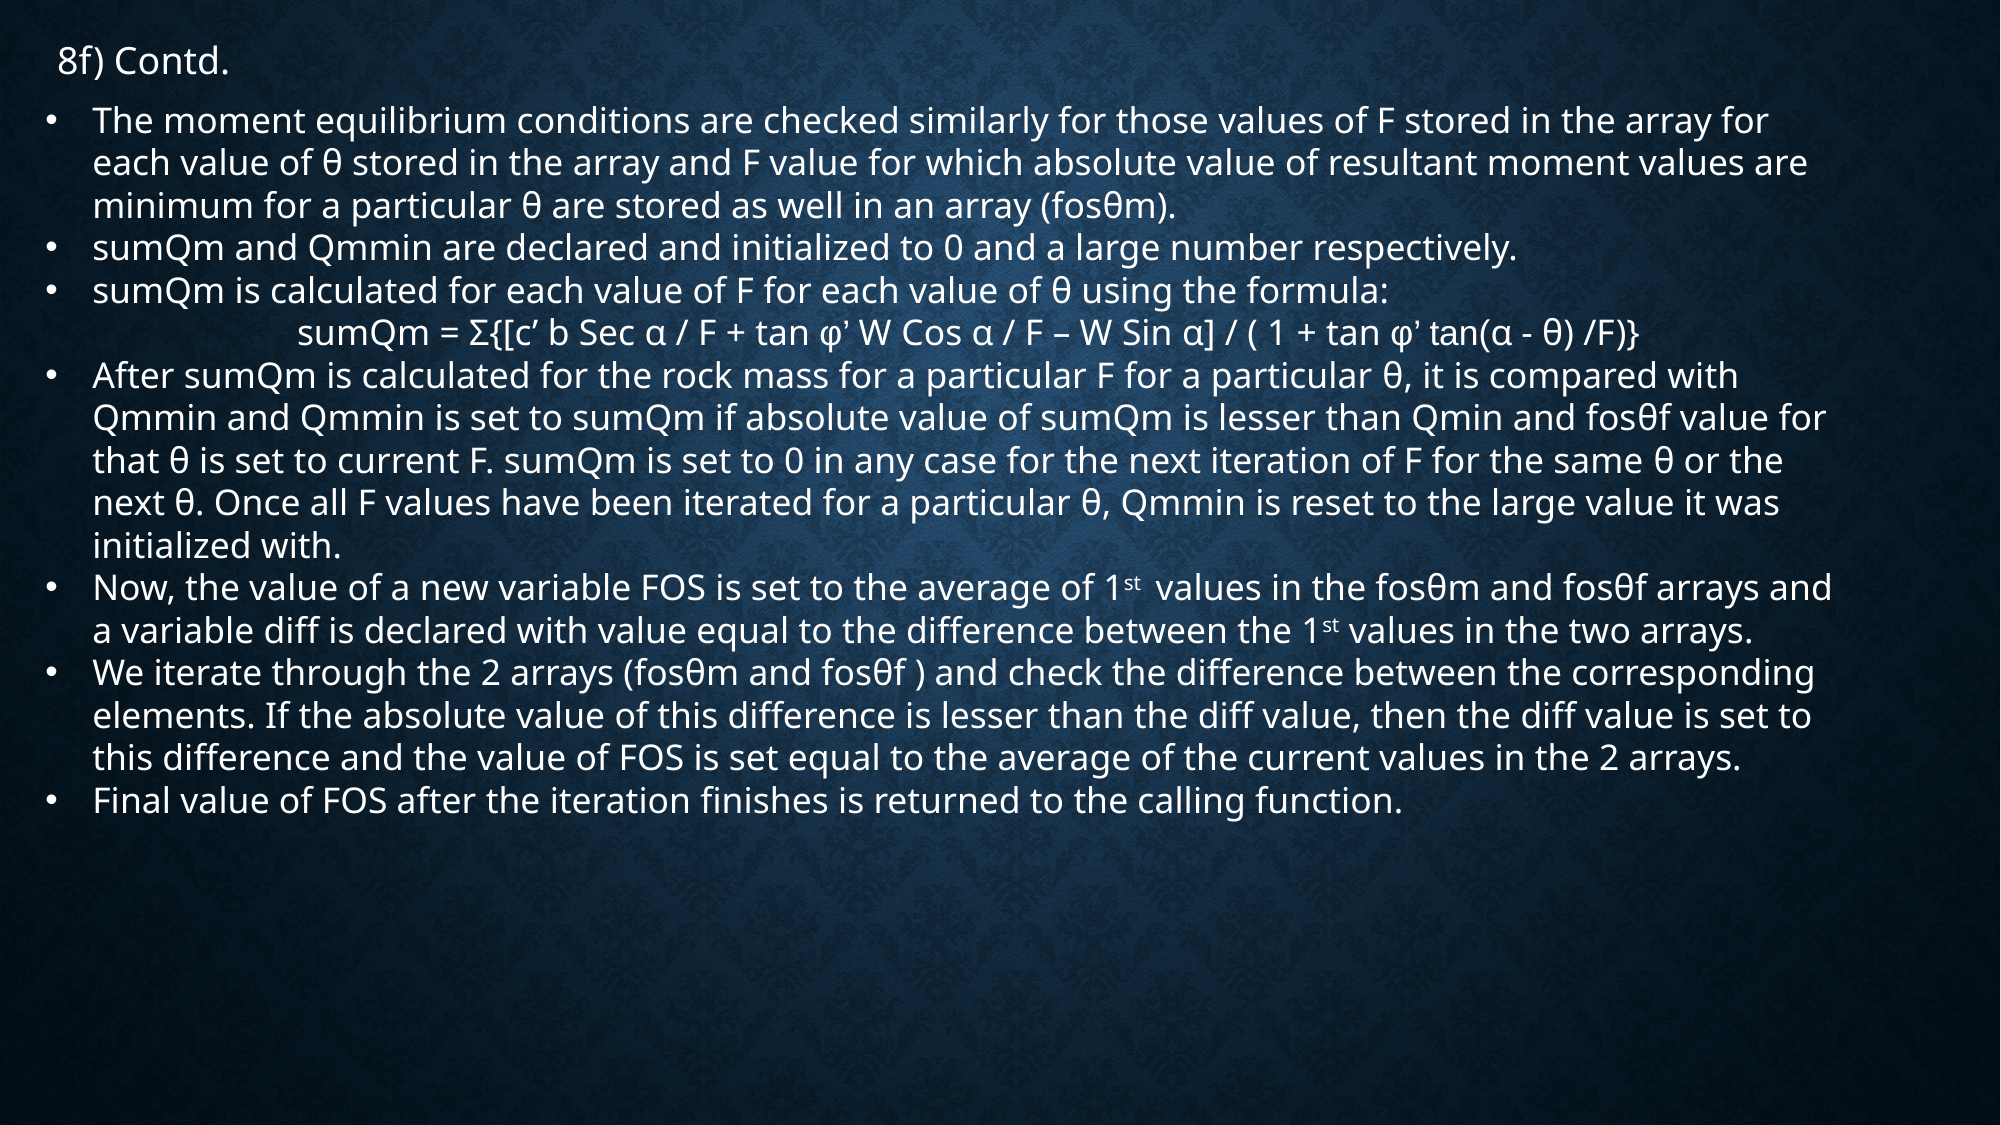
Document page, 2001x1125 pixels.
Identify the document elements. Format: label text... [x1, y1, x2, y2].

text_box The moment equilibrium conditions are checked similarly for those values of F stored in the array for each value of θ stored in the array and F value for which absolute value of resultant moment values are minimum for a particular θ are stored as well in an array (fosθm). sumQm and Qmmin are declared and initialized to 0 and a large number respectively. sumQm is calculated for each value of F for each value of θ using the formula: sumQm = Σ{[c’ b Sec α / F + tan φ’ W Cos α / F – W Sin α] / ( 1 + tan φ’ tan(α - θ) /F)} After sumQm is calculated for the rock mass for a particular F for a particular θ, it is compared with Qmmin and Qmmin is set to sumQm if absolute value of sumQm is lesser than Qmin and fosθf value for that θ is set to current F. sumQm is set to 0 in any case for the next iteration of F for the same θ or the next θ. Once all F values have been iterated for a particular θ, Qmmin is reset to the large value it was initialized with. Now, the value of a new variable FOS is set to the average of 1st values in the fosθm and fosθf arrays and a variable diff is declared with value equal to the difference between the 1st values in the two arrays. We iterate through the 2 arrays (fosθm and fosθf ) and check the difference between the corresponding elements. If the absolute value of this difference is lesser than the diff value, then the diff value is set to this difference and the value of FOS is set equal to the average of the current values in the 2 arrays. Final value of FOS after the iteration finishes is returned to the calling function. [30, 90, 1869, 828]
text_box 8f) Contd. [42, 29, 464, 90]
